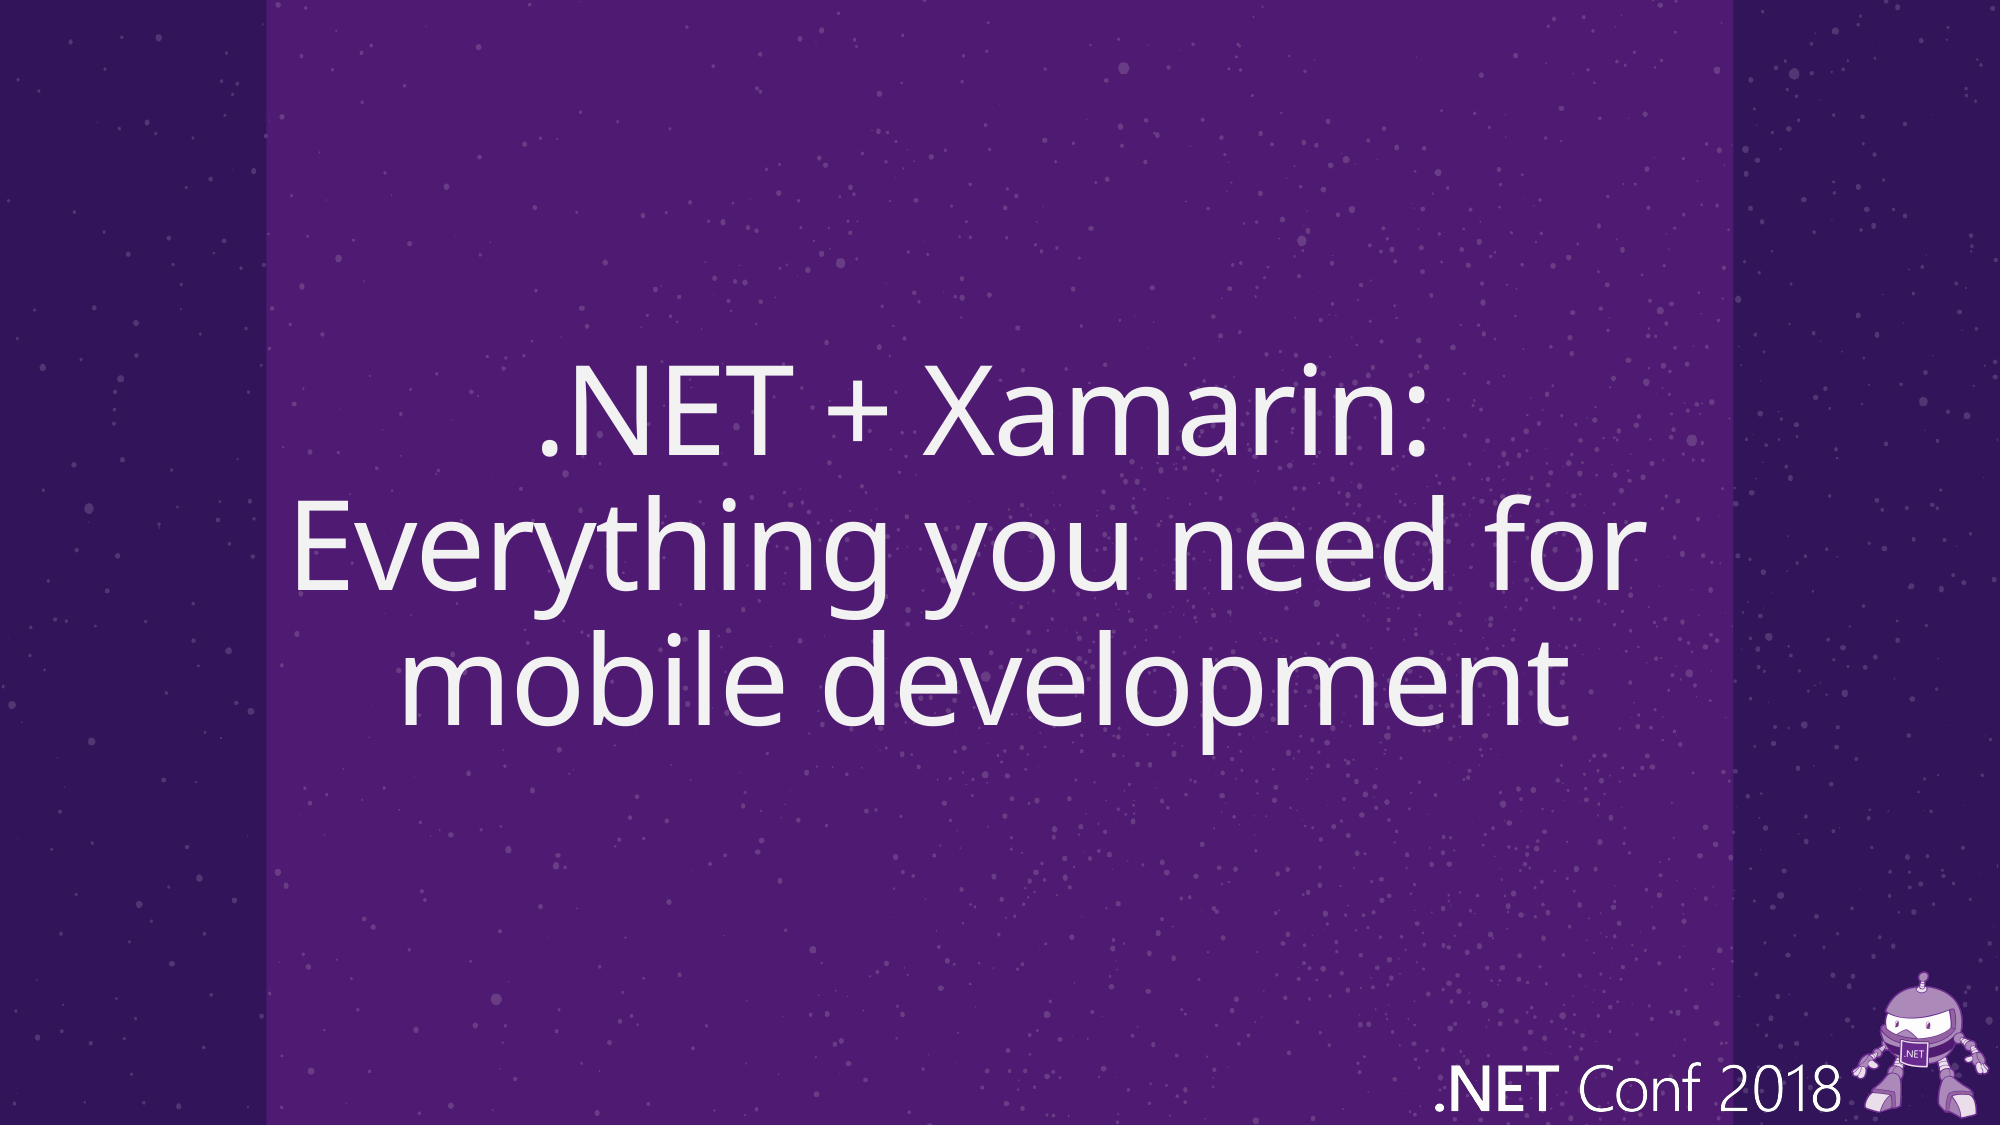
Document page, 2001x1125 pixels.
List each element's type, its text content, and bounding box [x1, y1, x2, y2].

picture [1, 0, 1999, 1125]
text_box .NET + Xamarin: Everything you need for mobile development [149, 339, 1817, 563]
